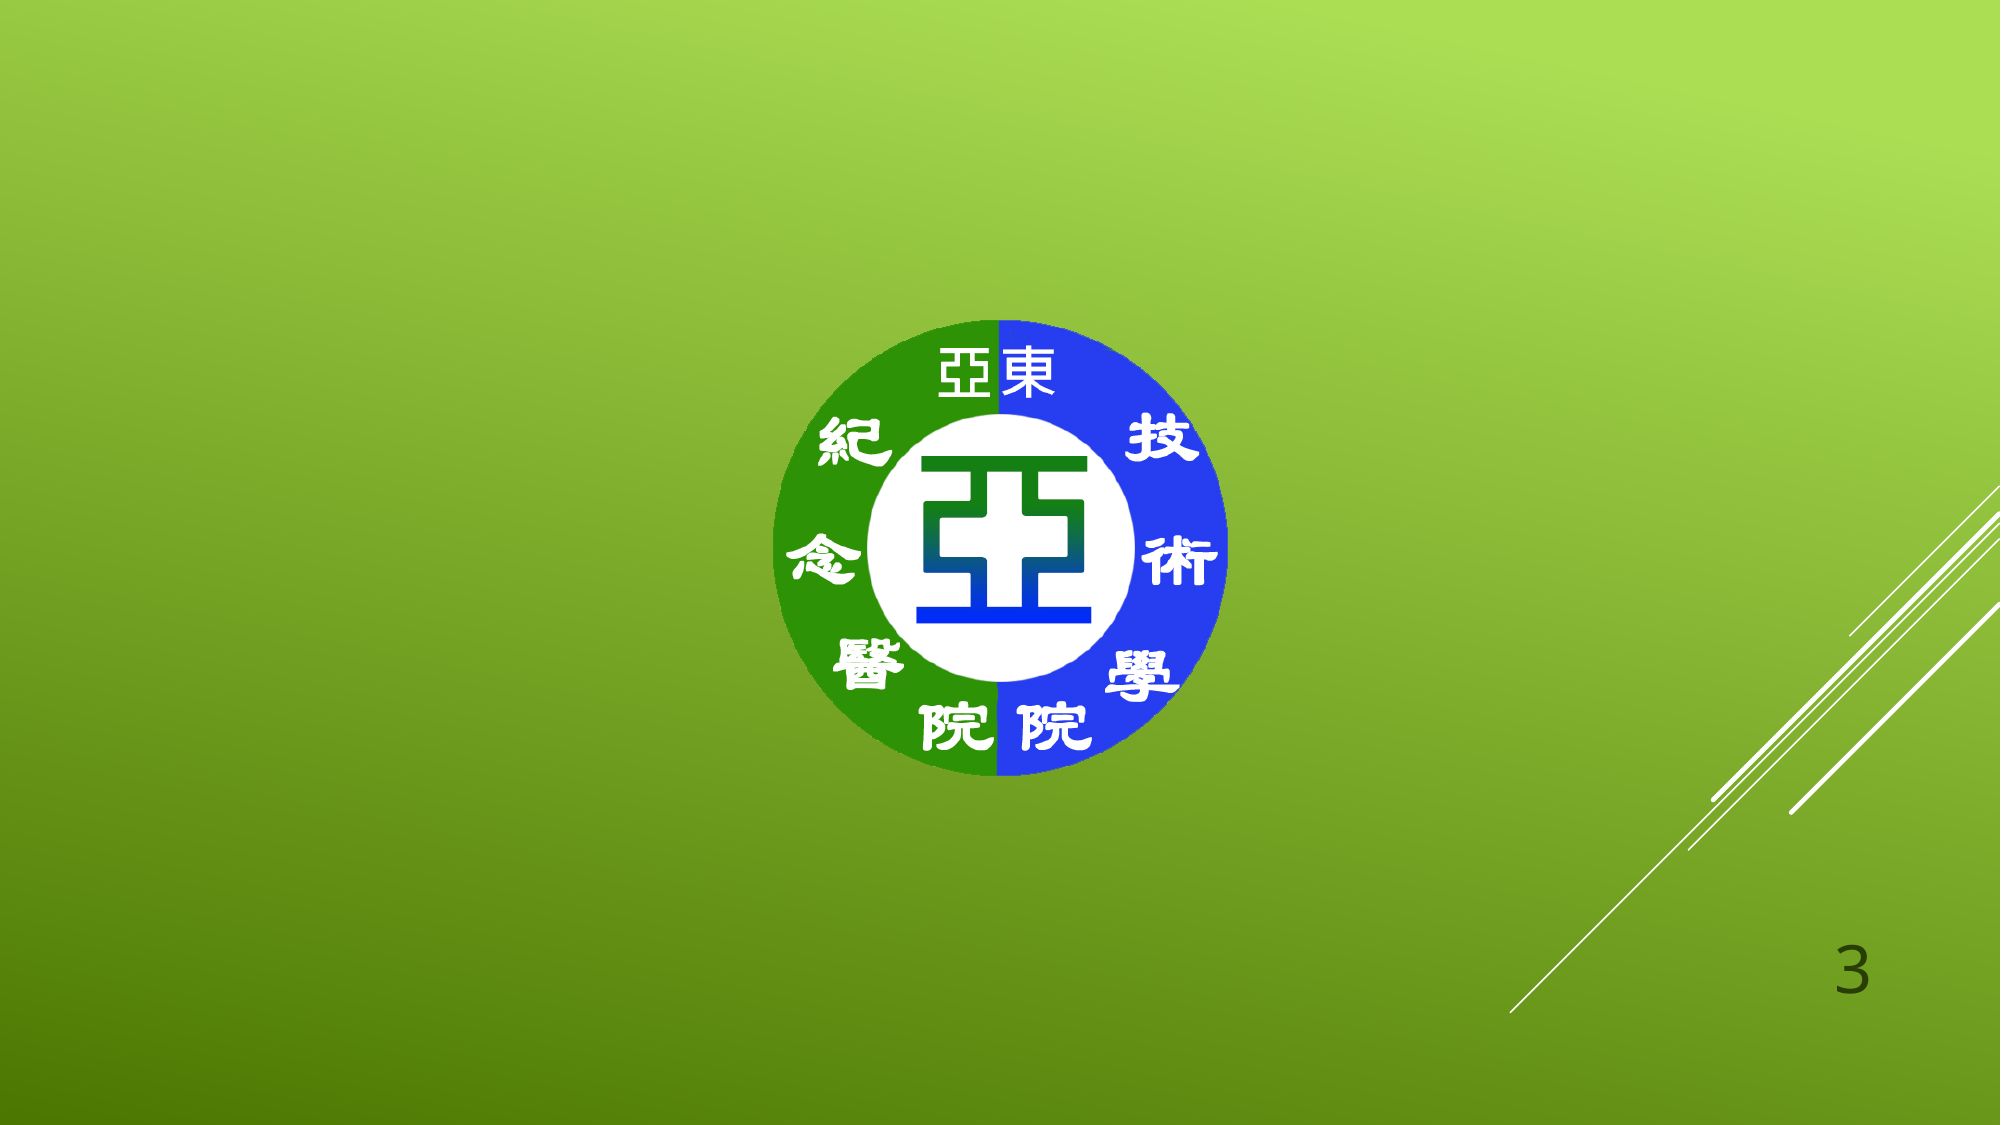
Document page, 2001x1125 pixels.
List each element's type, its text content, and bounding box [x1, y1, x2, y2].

slide_number 3 [1700, 915, 1888, 1025]
picture [768, 315, 1232, 779]
